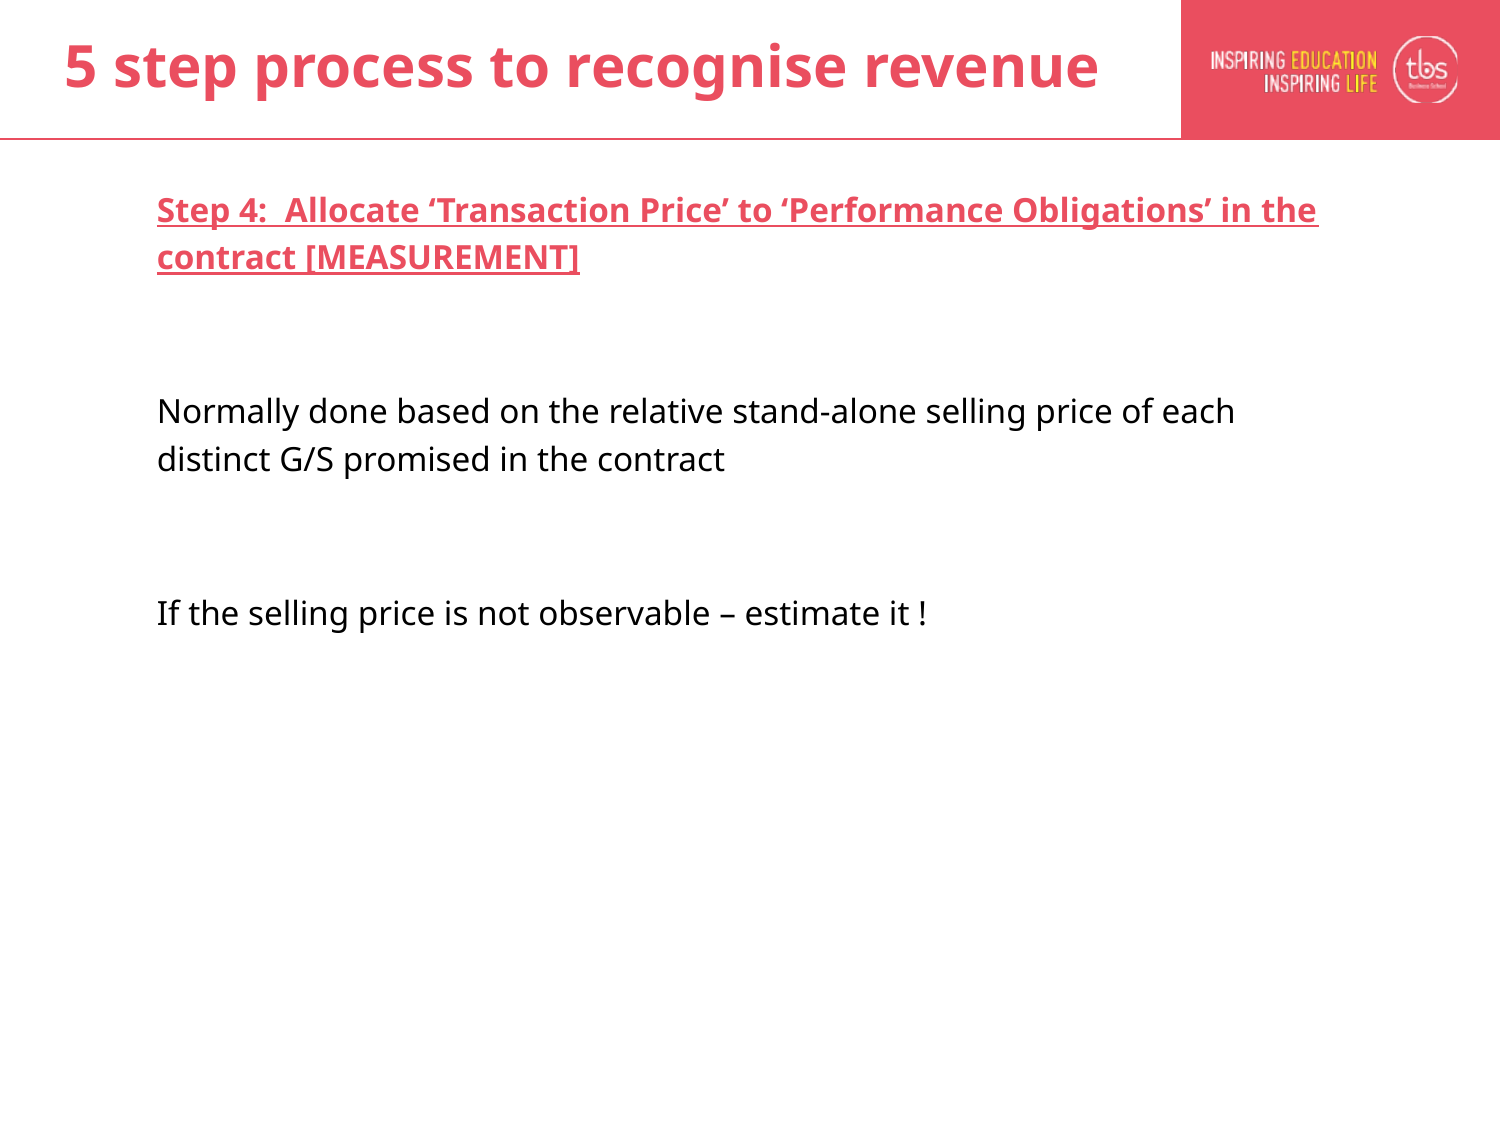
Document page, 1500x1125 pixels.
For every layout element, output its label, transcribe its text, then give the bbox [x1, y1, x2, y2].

title 5 step process to recognise revenue [0, 23, 1158, 113]
list Step 4: Allocate ‘Transaction Price’ to ‘Performance Obligations’ in the contract [MEASUREMENT] Normally done based on the relative stand-alone selling price of each distinct G/S promised in the contract If the selling price is not observable – estimate it ! [68, 173, 1423, 1065]
